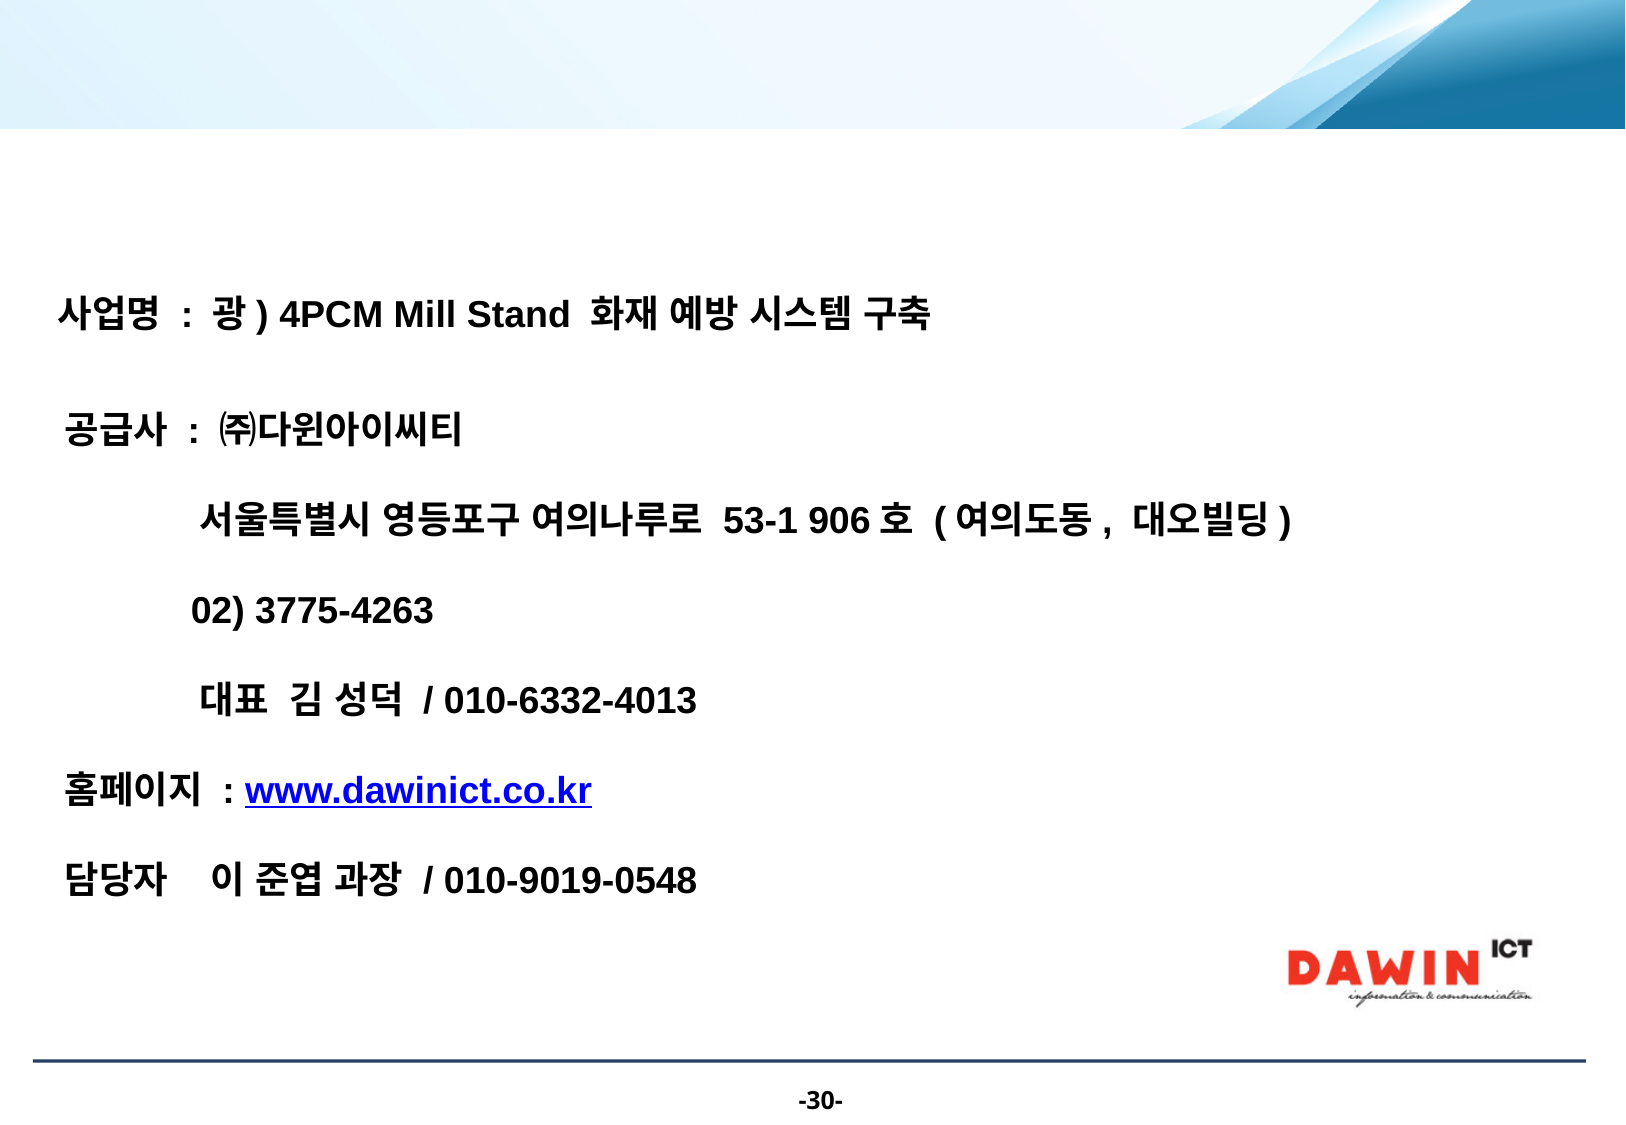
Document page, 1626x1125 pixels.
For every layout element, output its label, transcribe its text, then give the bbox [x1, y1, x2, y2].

slide_number -29- [633, 1076, 1009, 1116]
picture [0, 0, 1626, 129]
text_box 공급사 : ㈜다윈아이씨티 서울특별시 영등포구 여의나루로 53-1 906호 (여의도동, 대오빌딩) 02) 3775-4263 대표 김 성덕 / 010-6332-4013 홈페이지 : www.dawinict.co.kr 담당자 이 준엽 과장 / 010-9019-0548 [49, 354, 1589, 909]
picture [1229, 886, 1576, 1048]
text_box 사업명 : 광) 4PCM Mill Stand 화재 예방 시스템 구축 [43, 237, 1582, 343]
